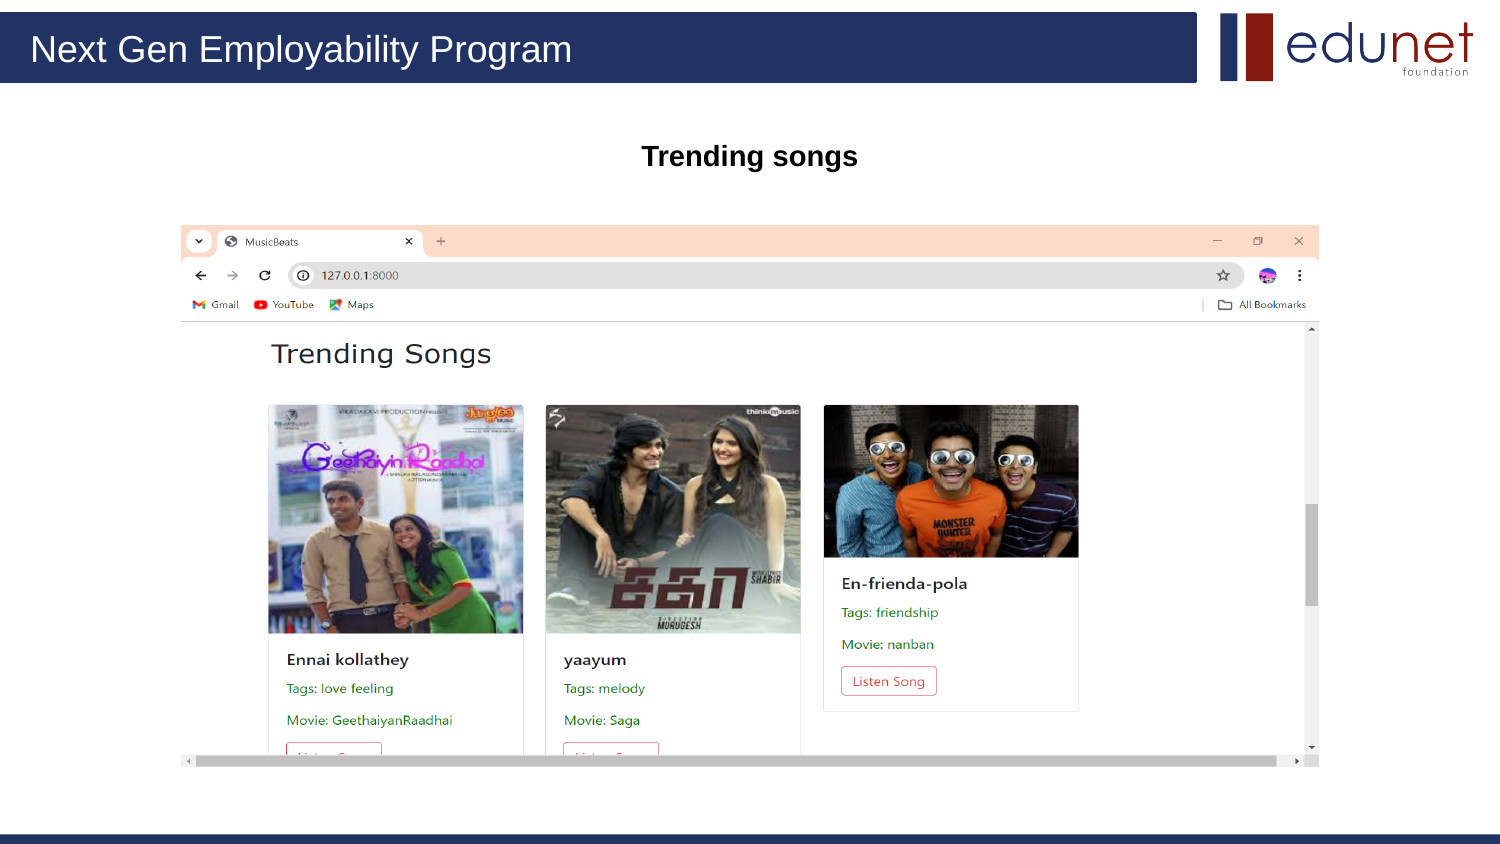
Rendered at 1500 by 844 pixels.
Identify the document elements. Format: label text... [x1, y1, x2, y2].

picture [1279, 14, 1482, 83]
title Trending songs [103, 101, 1397, 208]
picture [181, 224, 1319, 767]
